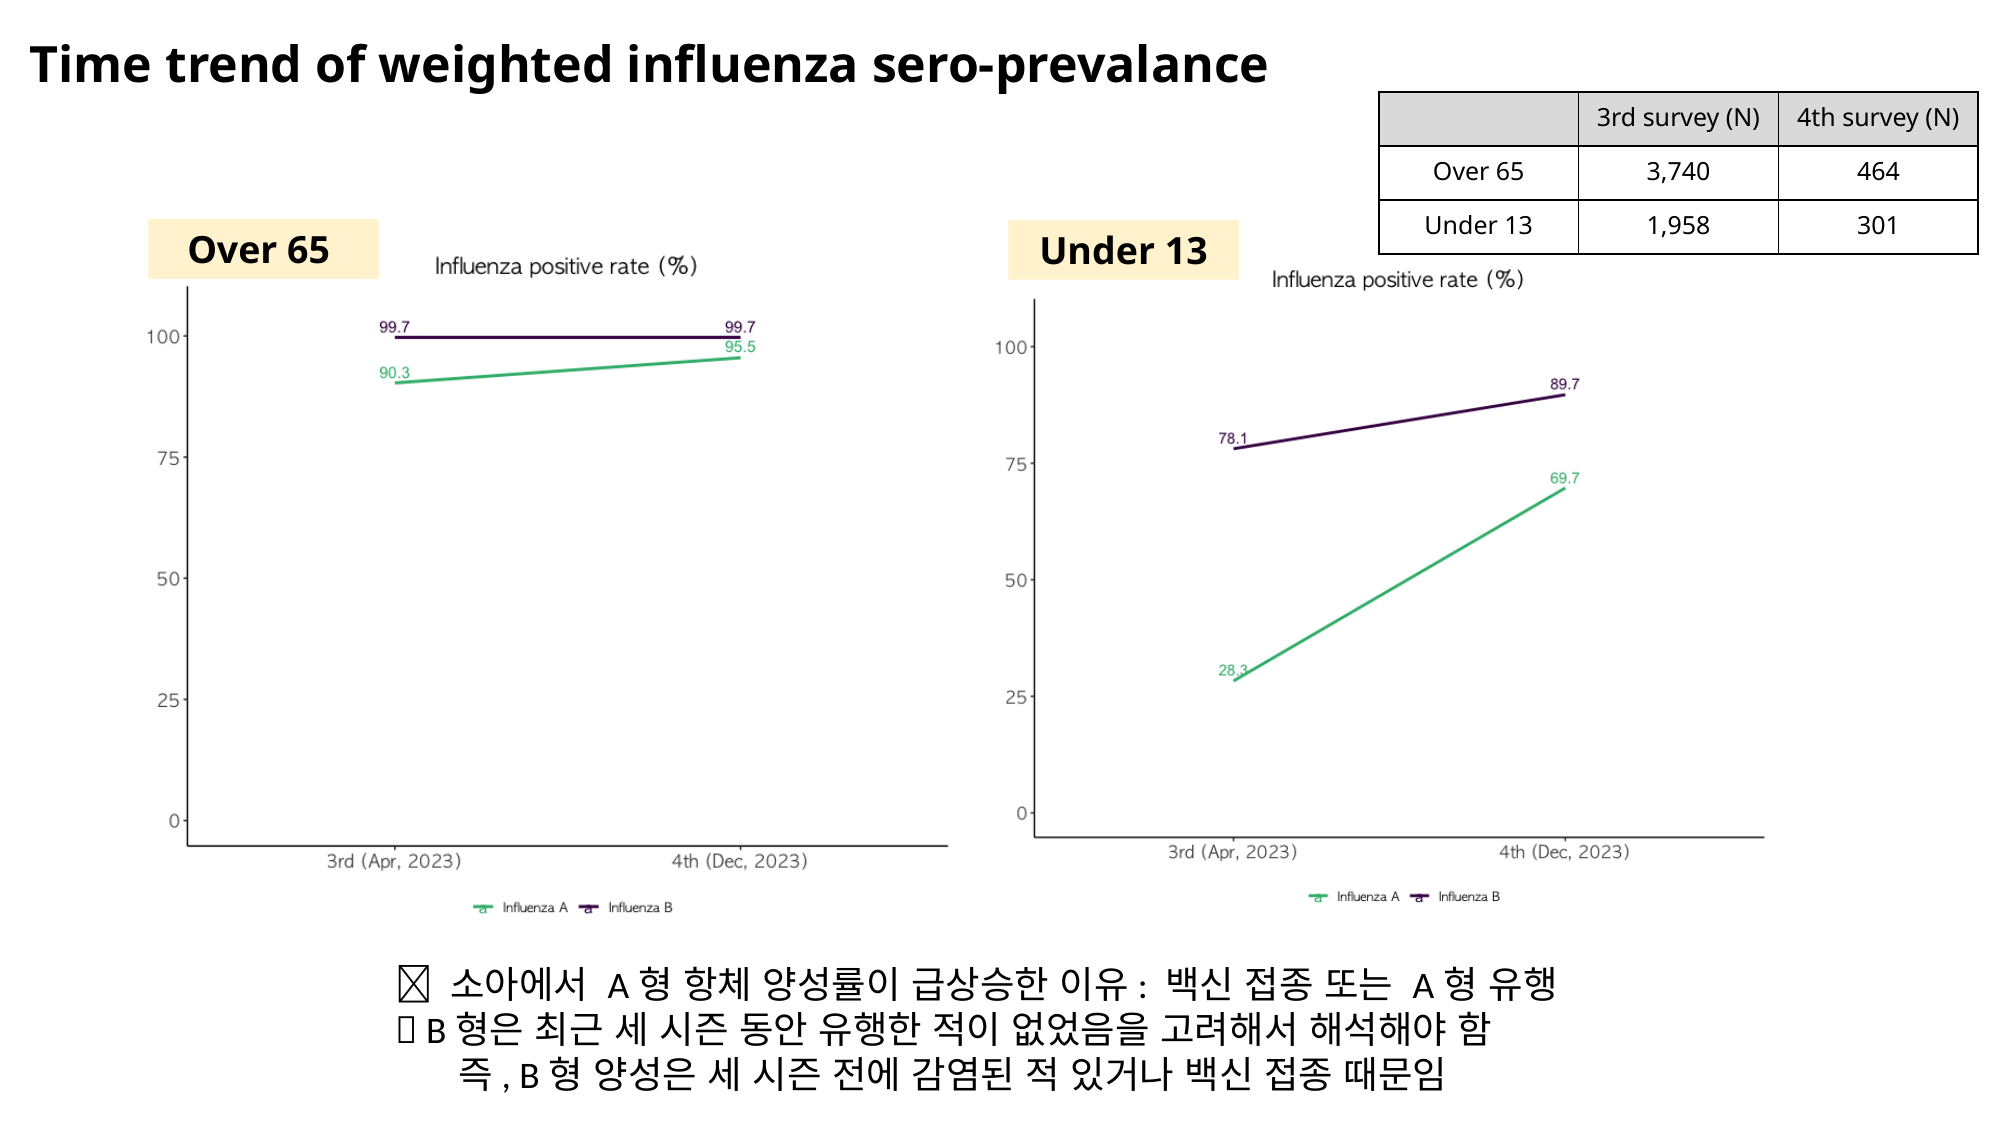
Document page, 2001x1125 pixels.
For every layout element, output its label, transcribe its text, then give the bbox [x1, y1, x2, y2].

text_box Under 13 [1008, 219, 1239, 263]
table_cell 3,740 [1579, 147, 1778, 199]
picture [985, 263, 1772, 923]
table_cell Under 13 [1380, 201, 1578, 253]
table_header 3rd survey (N) [1579, 93, 1778, 145]
picture [137, 249, 956, 936]
table_cell Over 65 [1380, 147, 1578, 199]
table_header [1380, 93, 1578, 145]
table_cell 1,958 [1579, 201, 1778, 253]
table_cell 464 [1779, 147, 1977, 199]
text_box Over 65 [148, 219, 379, 249]
table_header 4th survey (N) [1779, 93, 1977, 145]
table_cell 301 [1779, 201, 1977, 253]
text_box  소아에서 A형 항체 양성률이 급상승한 이유: 백신 접종 또는 A형 유행  B형은 최근 세 시즌 동안 유행한 적이 없었음을 고려해서 해석해야 함 즉, B형 양성은 세 시즌 전에 감염된 적 있거나 백신 접종 때문임 [342, 953, 1784, 1104]
text_box Time trend of weighted influenza sero-prevalance [14, 25, 1285, 100]
